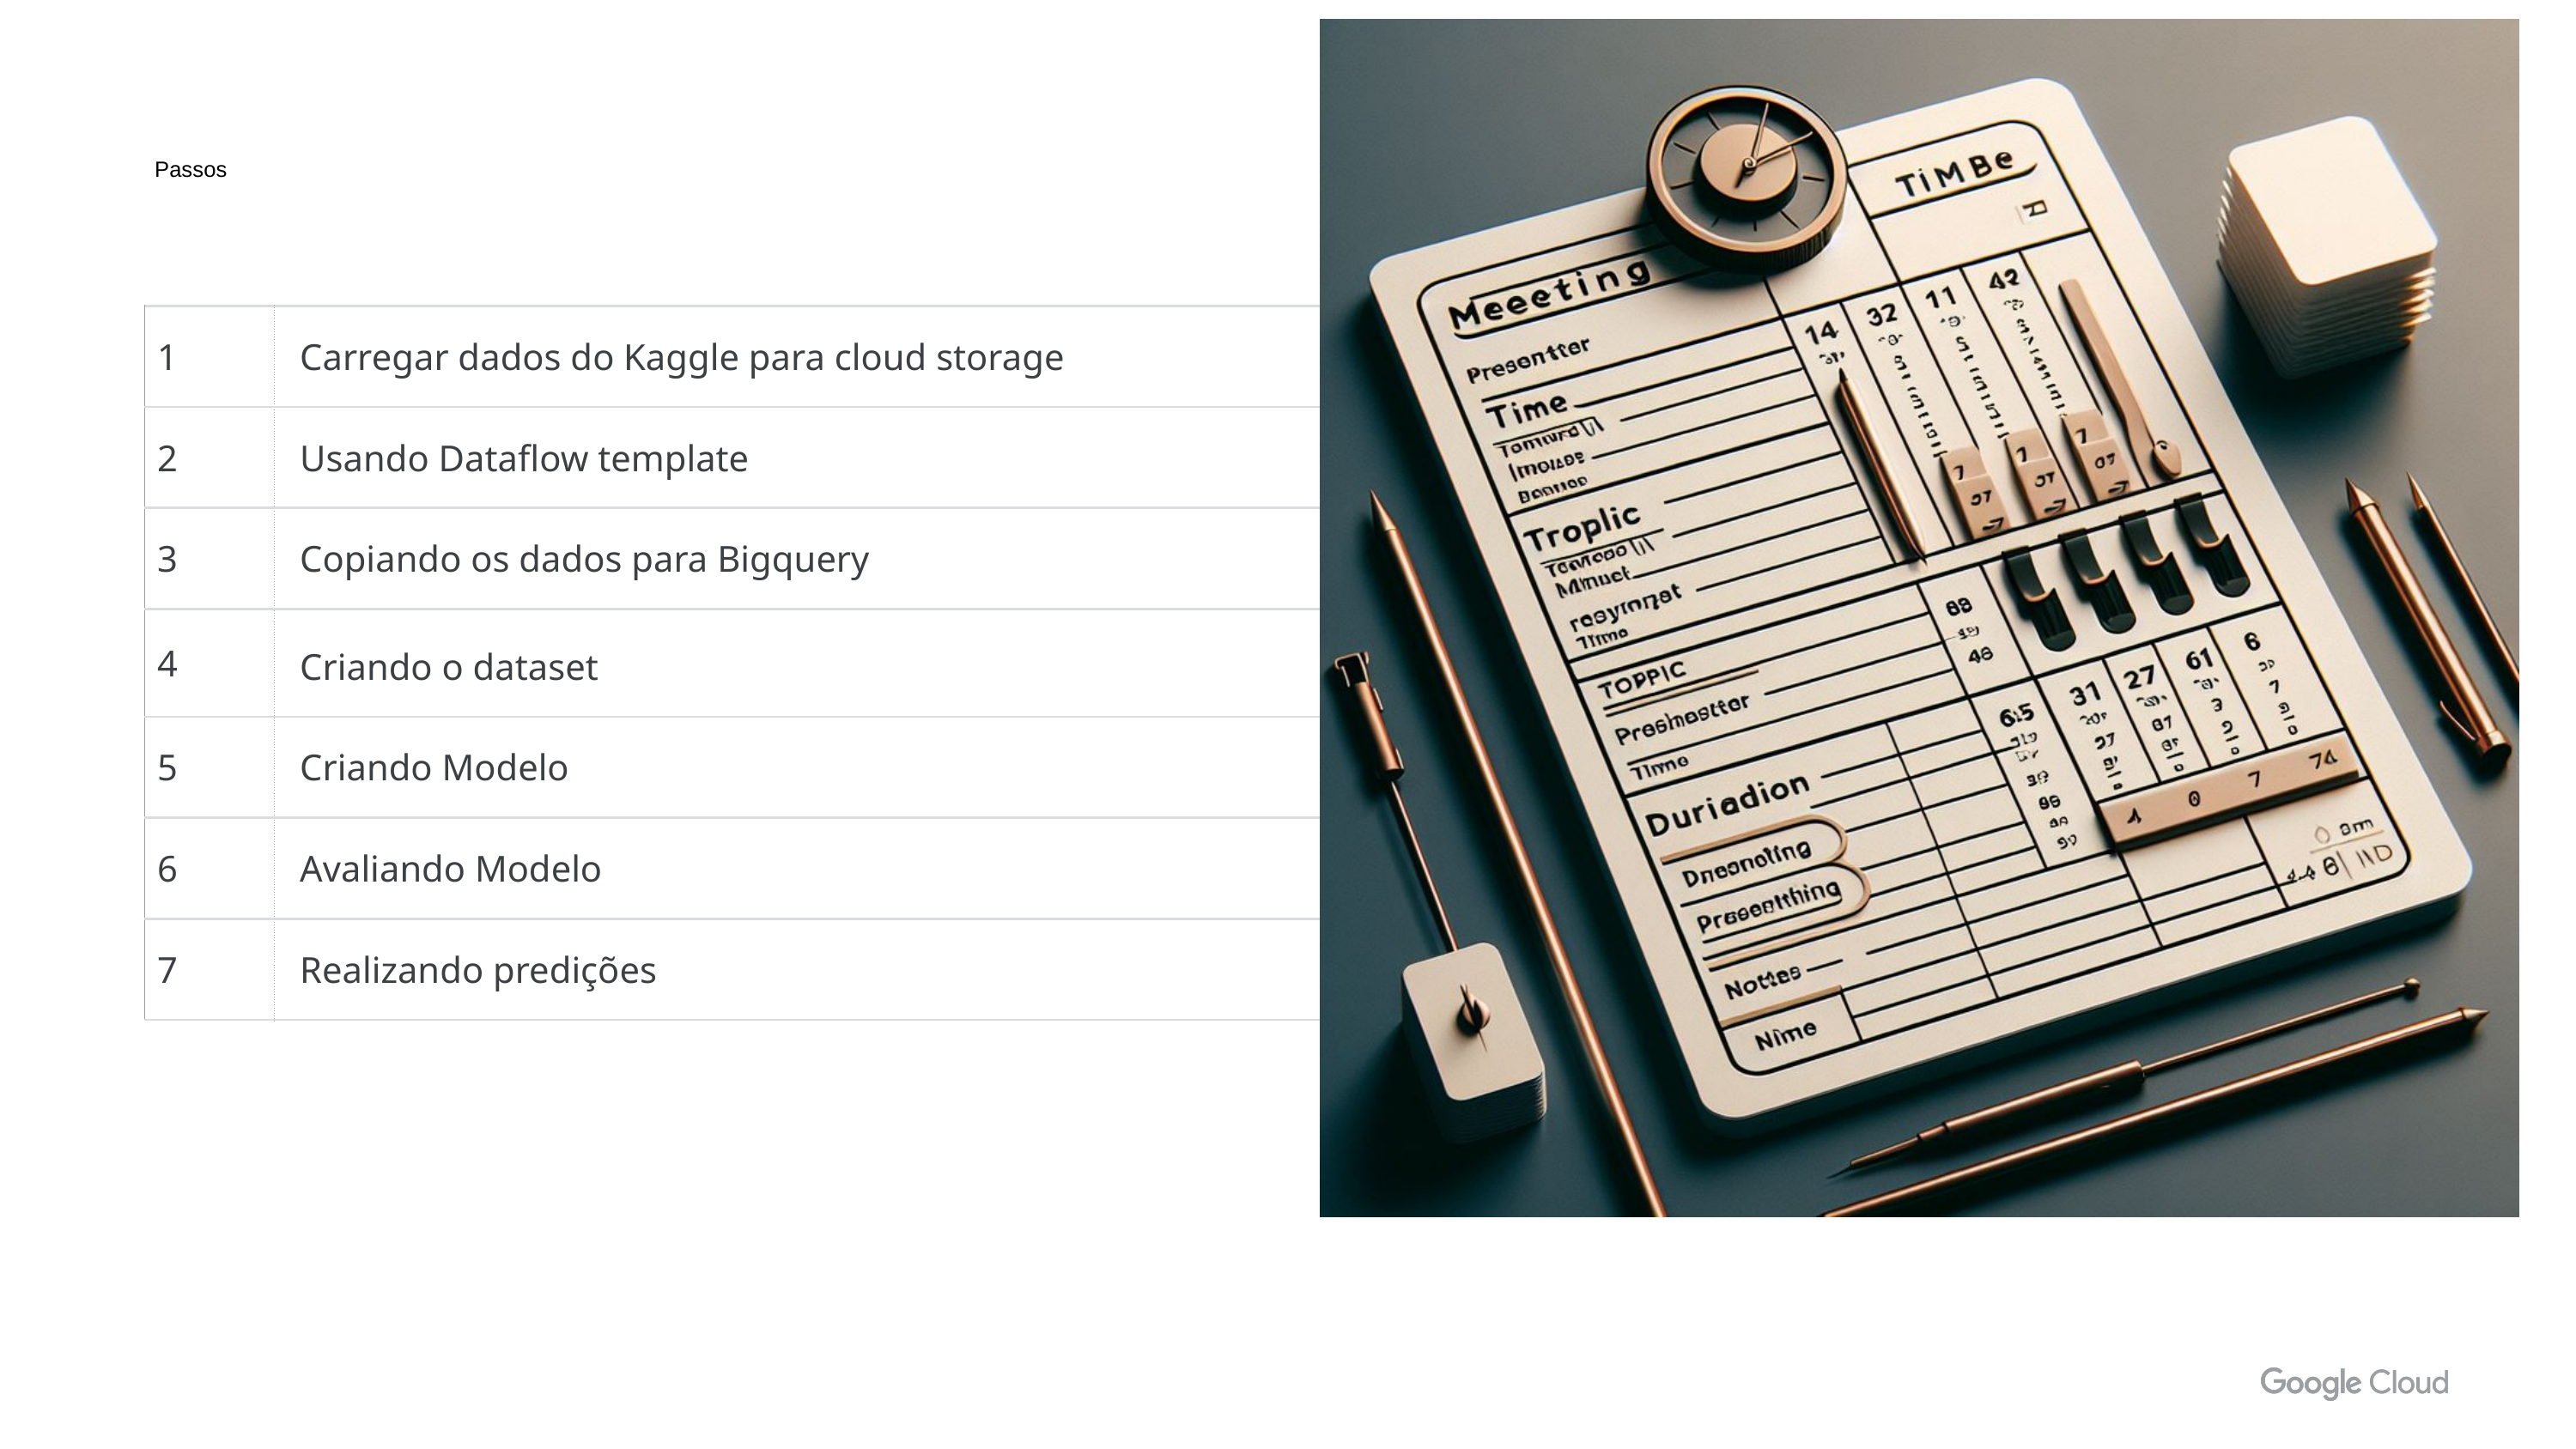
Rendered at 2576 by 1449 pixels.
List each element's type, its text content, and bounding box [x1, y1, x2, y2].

table_cell 2 [145, 408, 274, 506]
table_cell Criando Modelo [274, 718, 1315, 816]
picture [1320, 19, 2519, 1218]
table_header 1 [145, 307, 274, 406]
table_cell 4 [145, 610, 274, 716]
picture [2261, 1367, 2448, 1401]
table_cell Criando o dataset [274, 610, 1315, 716]
table_cell Usando Dataflow template [274, 408, 1315, 506]
table_header Carregar dados do Kaggle para cloud storage [274, 307, 1315, 406]
table_cell 7 [145, 920, 274, 1019]
table_cell Realizando predições [274, 920, 1315, 1019]
table_cell Copiando os dados para Bigquery [274, 509, 1315, 608]
table_cell 6 [145, 819, 274, 918]
title Passos [129, 130, 1315, 208]
table_cell 3 [145, 509, 274, 608]
table_cell 5 [145, 718, 274, 816]
table_cell Avaliando Modelo [274, 819, 1315, 918]
